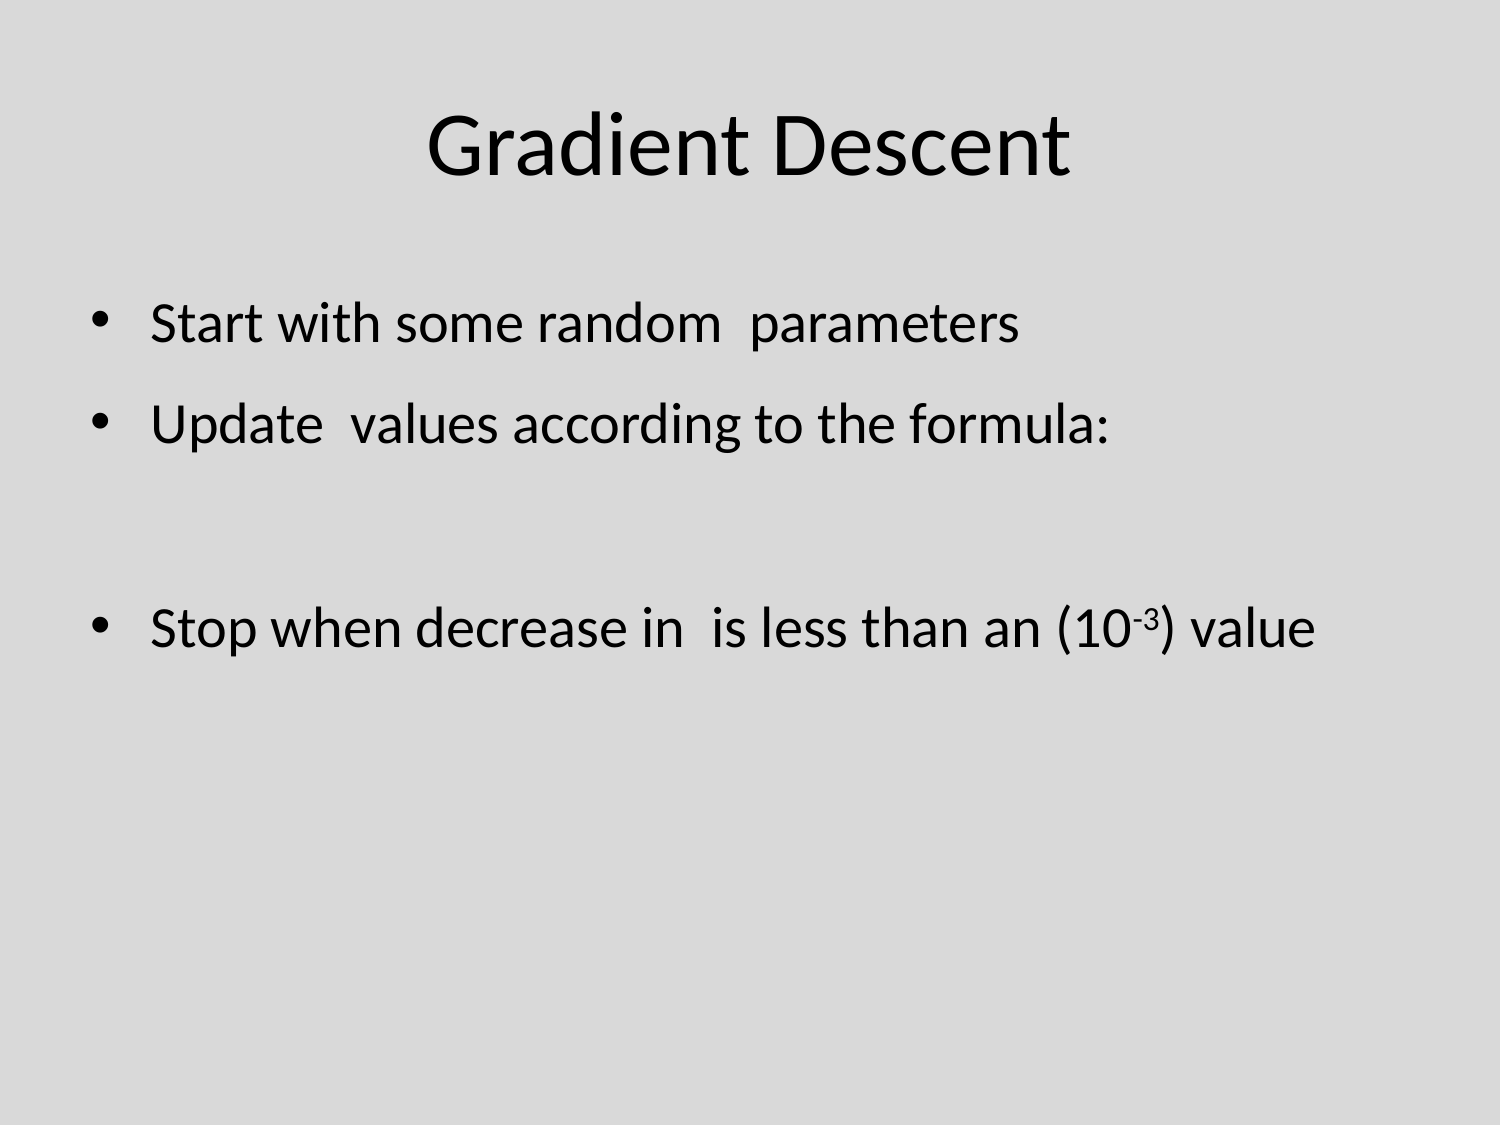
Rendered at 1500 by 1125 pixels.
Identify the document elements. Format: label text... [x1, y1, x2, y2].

title Gradient Descent [75, 45, 1425, 233]
